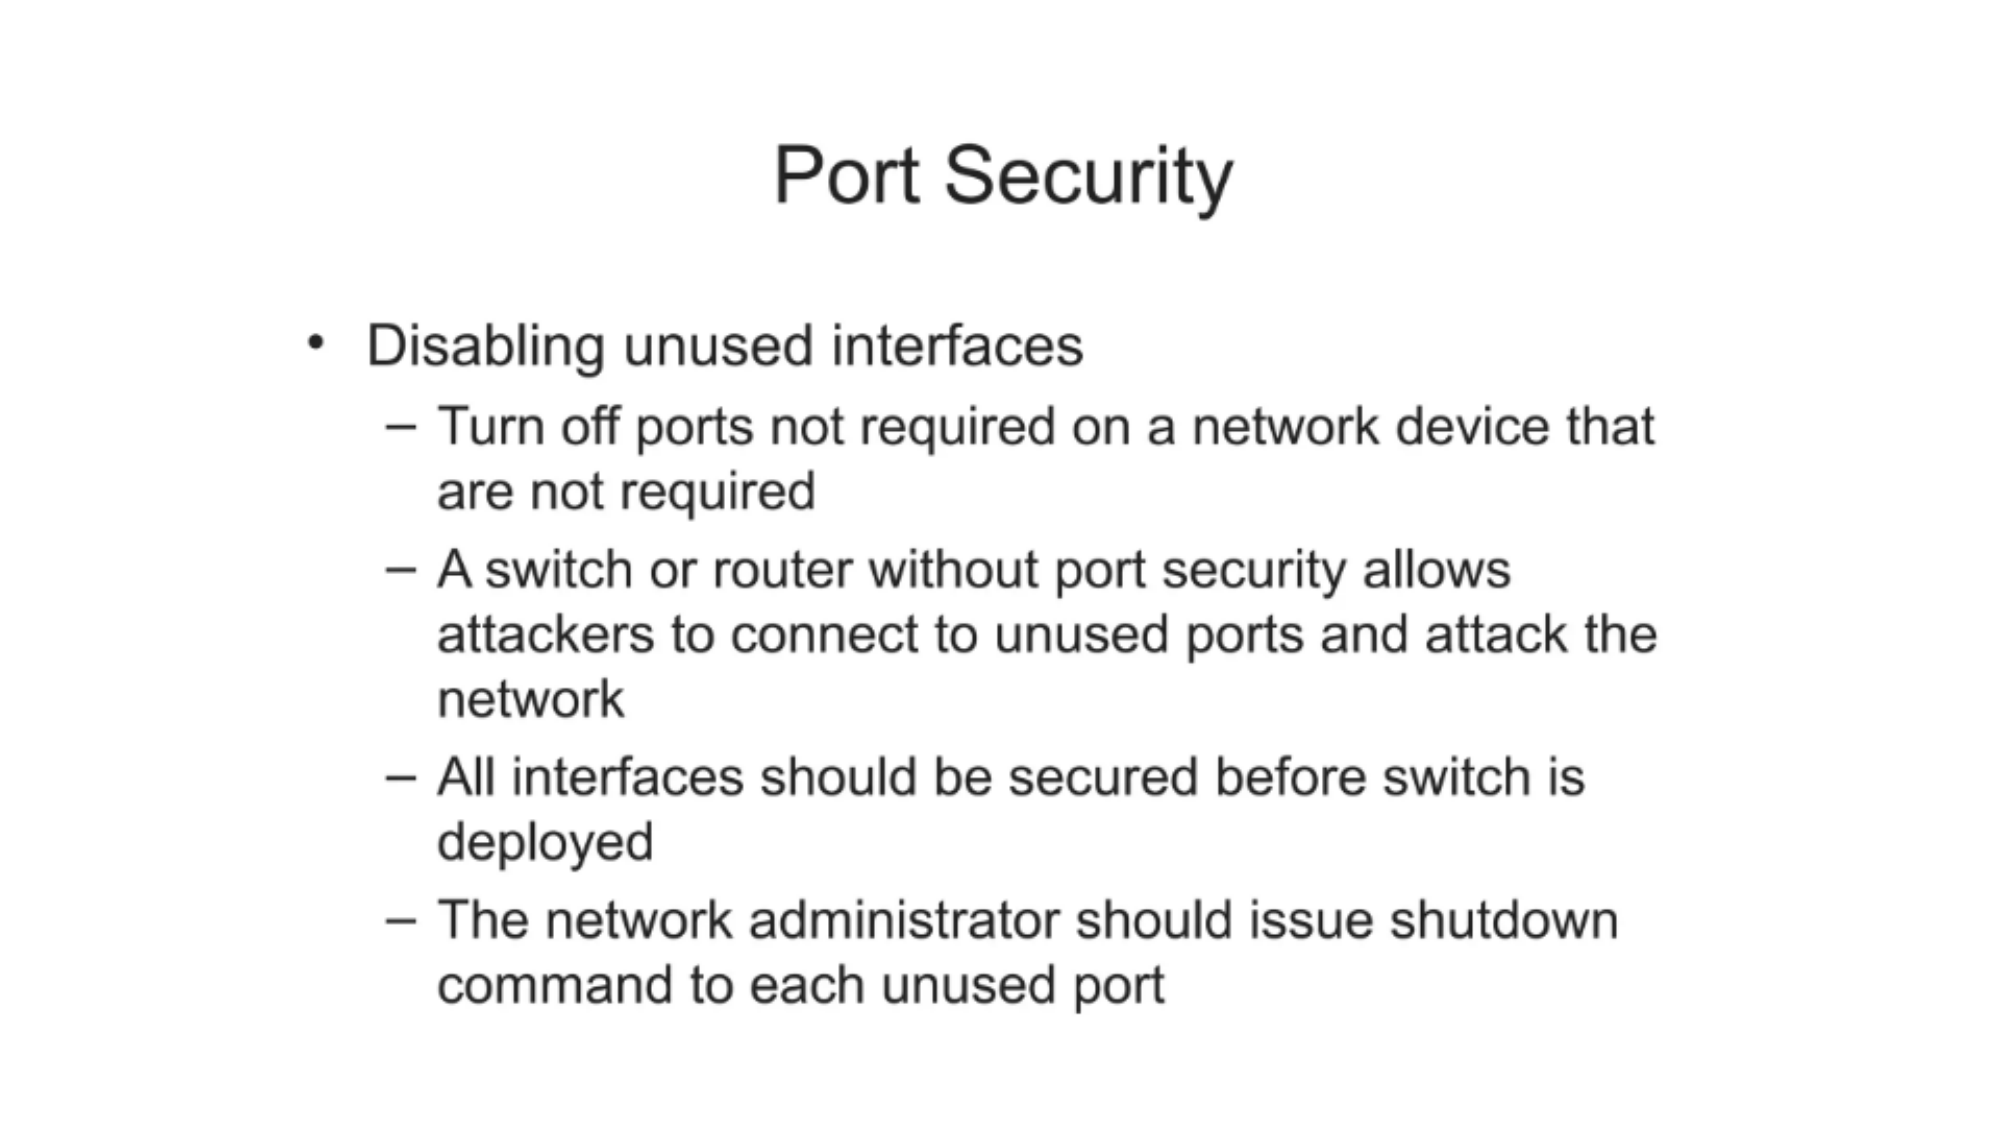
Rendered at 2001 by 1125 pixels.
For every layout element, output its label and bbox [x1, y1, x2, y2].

picture [257, 69, 1742, 1056]
